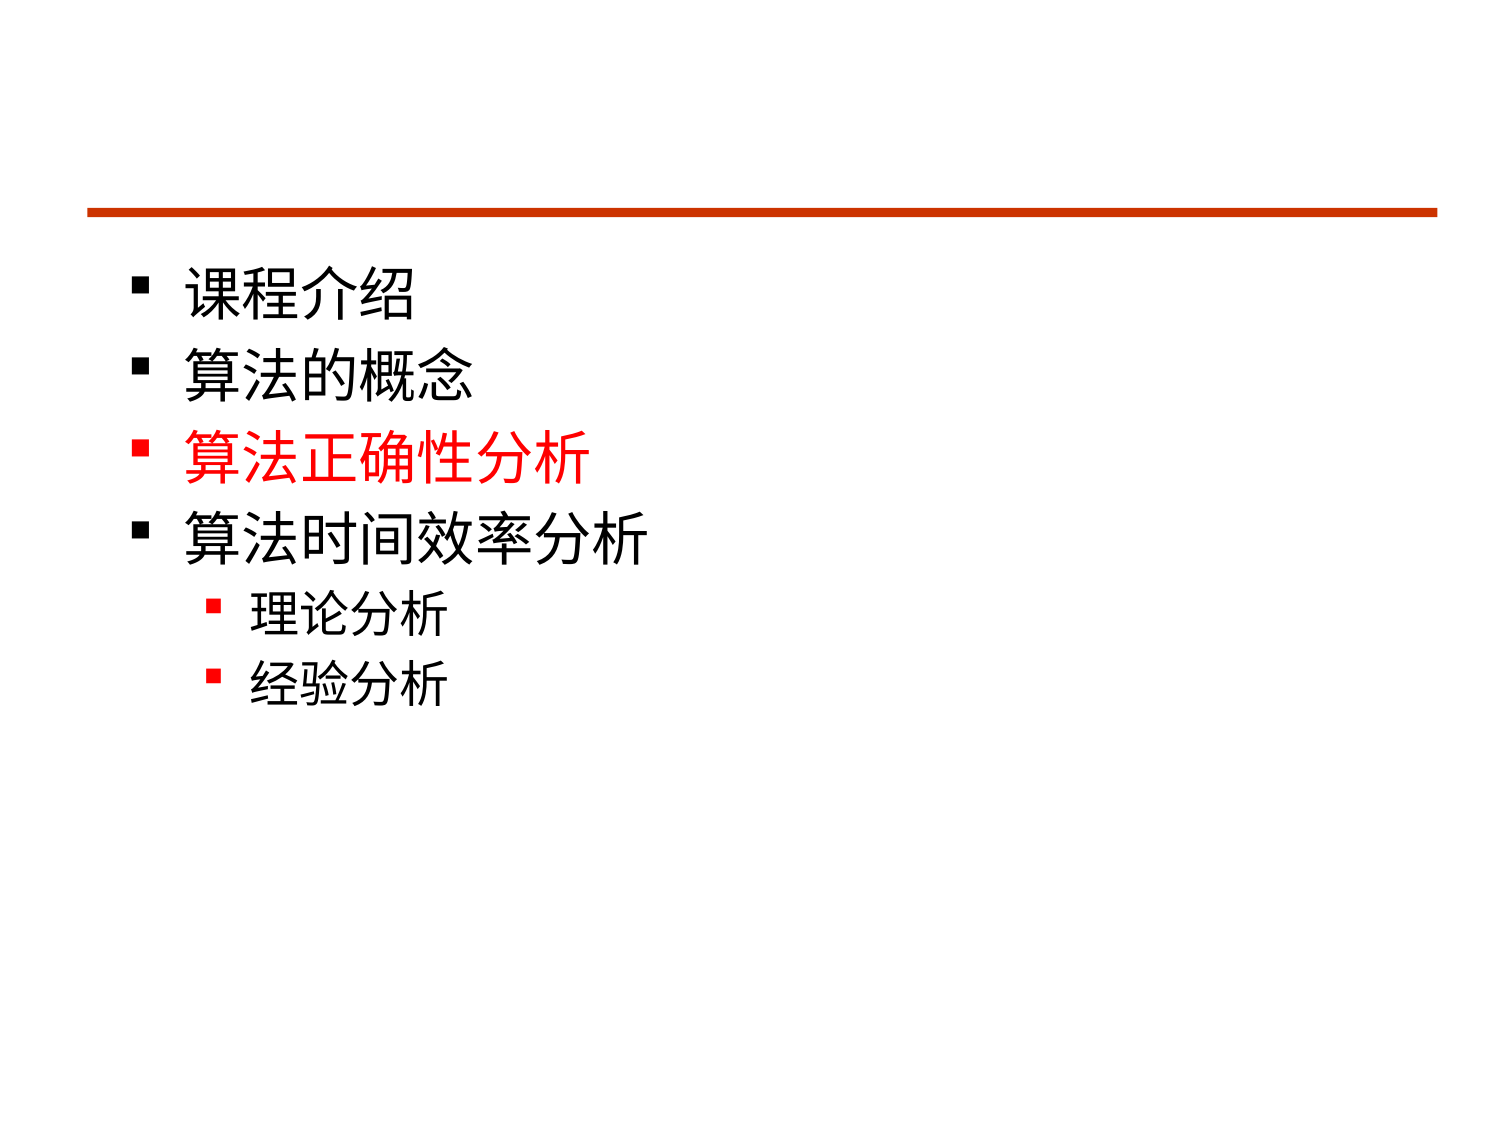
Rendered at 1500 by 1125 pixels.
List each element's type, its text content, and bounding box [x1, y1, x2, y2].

list 课程介绍 算法的概念 算法正确性分析 算法时间效率分析 理论分析 经验分析 [112, 249, 1388, 1000]
